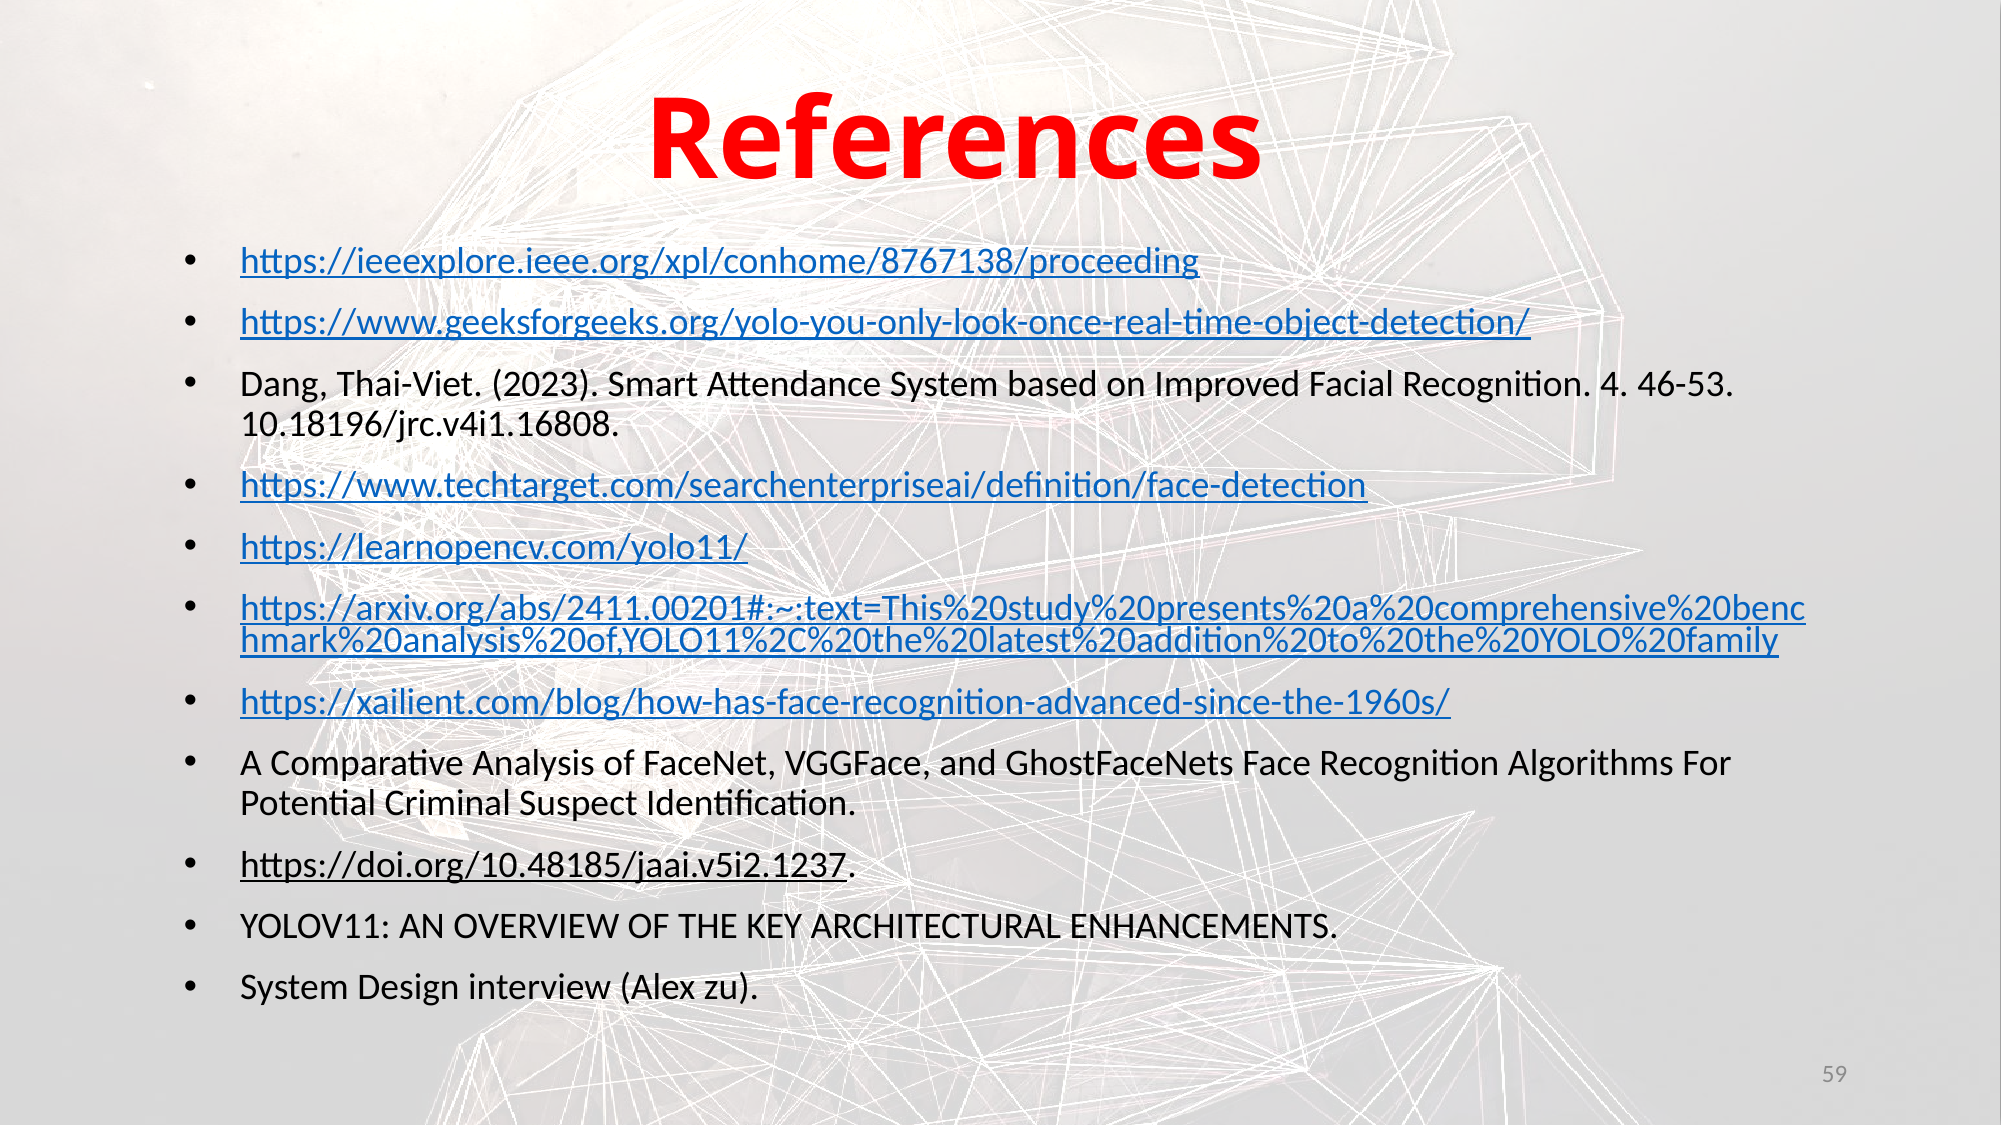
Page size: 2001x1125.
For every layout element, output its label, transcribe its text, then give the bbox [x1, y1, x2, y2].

title References [525, 22, 1363, 211]
slide_number 59 [1412, 1042, 1863, 1103]
text_box [549, 47, 1388, 236]
subtitle https://ieeexplore.ieee.org/xpl/conhome/8767138/proceeding https://www.geeksforgeeks.org/yolo-you-only-look-once-real-time-object-detection/ Dang, Thai-Viet. (2023). Smart Attendance System based on Improved Facial Recognition. 4. 46-53. 10.18196/jrc.v4i1.16808. https://www.techtarget.com/searchenterpriseai/definition/face-detection https://learnopencv.com/yolo11/ https://arxiv.org/abs/2411.00201#:~:text=This%20study%20presents%20a%20comprehensive%20benchmark%20analysis%20of,YOLO11%2C%20the%20latest%20addition%20to%20the%20YOLO%20family https://xailient.com/blog/how-has-face-recognition-advanced-since-the-1960s/ A Comparative Analysis of FaceNet, VGGFace, and GhostFaceNets Face Recognition Algorithms For Potential Criminal Suspect Identification. https://doi.org/10.48185/jaai.v5i2.1237. YOLOV11: AN OVERVIEW OF THE KEY ARCHITECTURAL ENHANCEMENTS. System Design interview (Alex zu). [168, 233, 1832, 1051]
